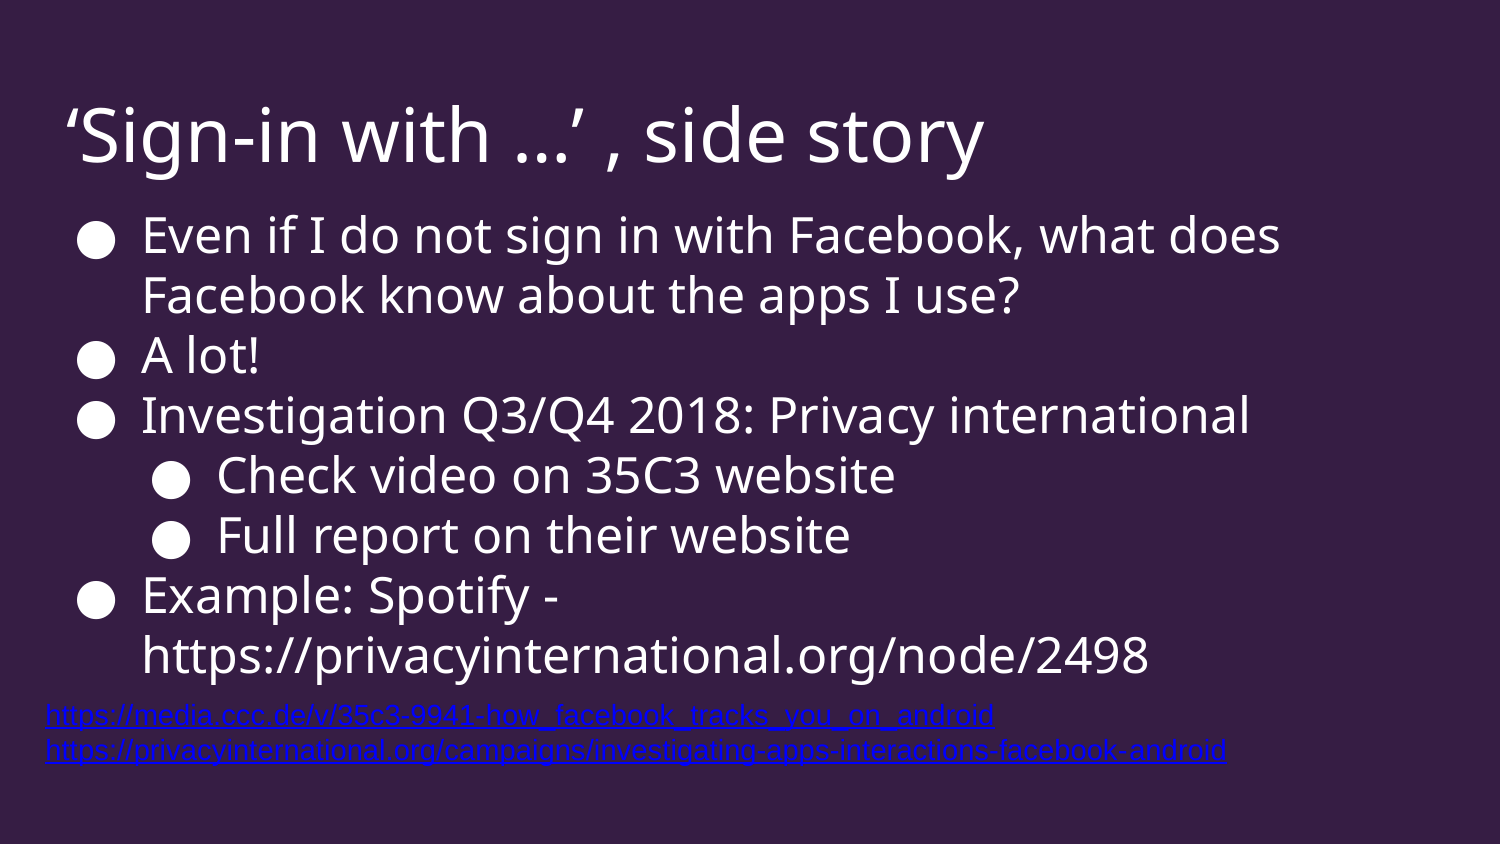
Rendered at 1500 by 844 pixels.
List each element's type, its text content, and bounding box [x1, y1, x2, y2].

title ‘Sign-in with …’ , side story [51, 72, 1449, 167]
list Even if I do not sign in with Facebook, what does Facebook know about the apps I use? A lot! Investigation Q3/Q4 2018: Privacy international Check video on 35C3 website Full report on their website Example: Spotify - https://privacyinternational.org/node/2498 [51, 189, 1449, 750]
text_box https://media.ccc.de/v/35c3-9941-how_facebook_tracks_you_on_android https://privacyinternational.org/campaigns/investigating-apps-interactions-facebook-android [30, 688, 1242, 809]
